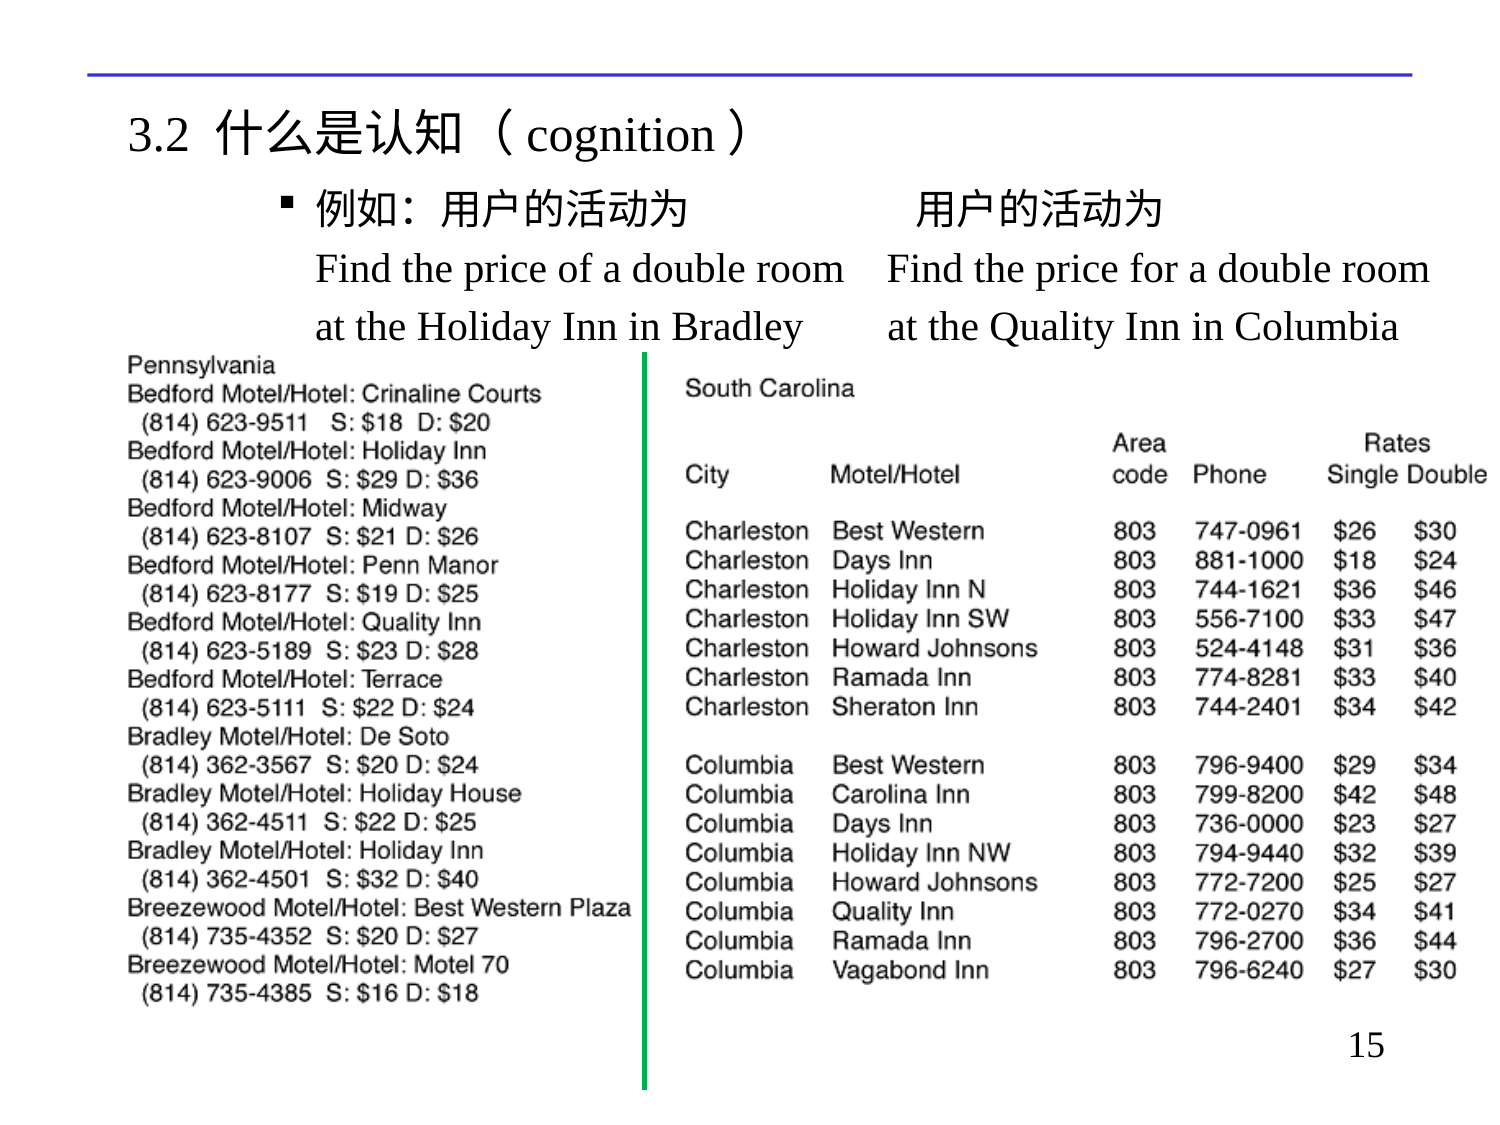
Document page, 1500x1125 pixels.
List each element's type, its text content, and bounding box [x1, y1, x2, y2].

list 例如：用户的活动为 用户的活动为 Find the price of a double room Find the price for a double room at the Holiday Inn in Bradley at the Quality Inn in Columbia [112, 174, 1459, 360]
picture [17, 349, 1500, 1012]
title 3.2 什么是认知（cognition） [112, 87, 1388, 174]
slide_number 15 [1087, 1012, 1401, 1088]
